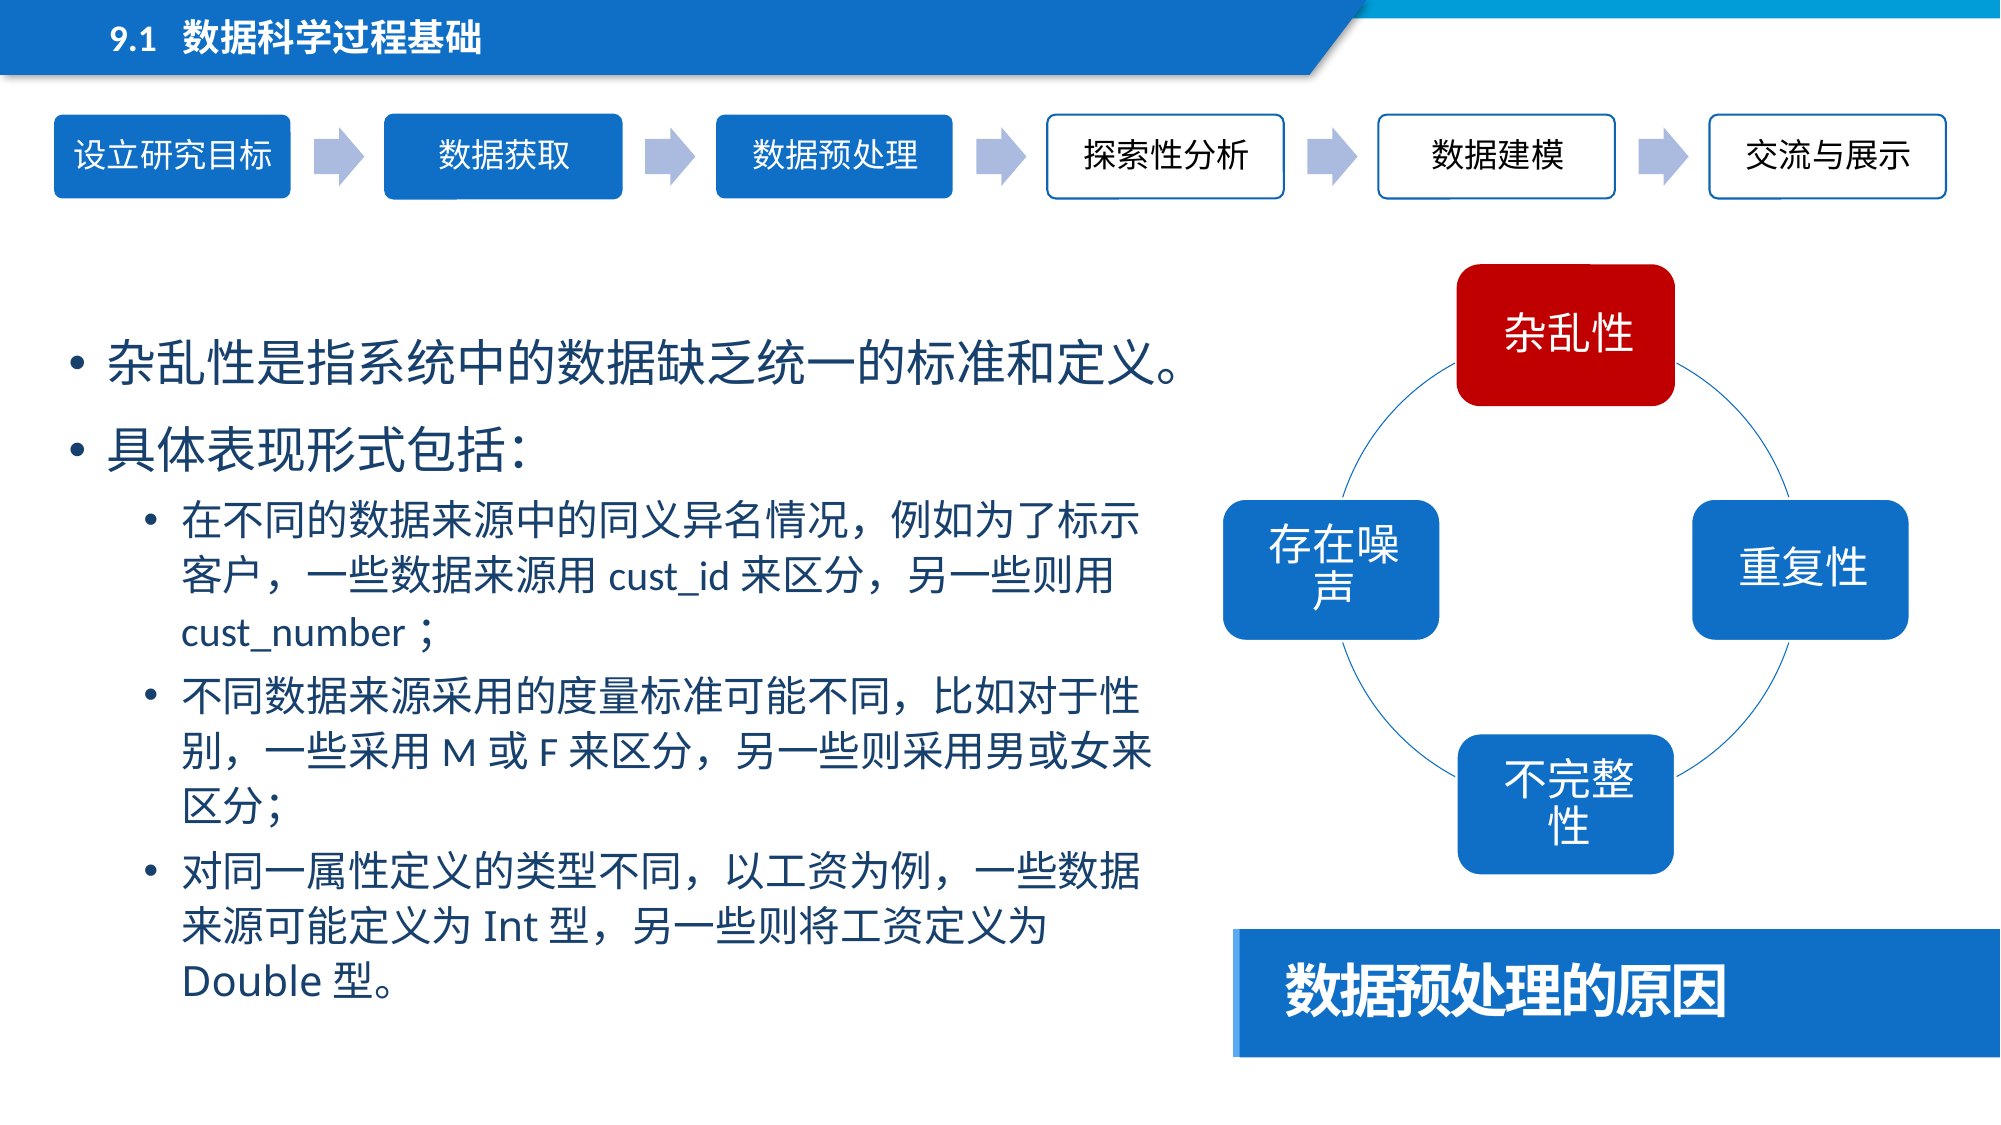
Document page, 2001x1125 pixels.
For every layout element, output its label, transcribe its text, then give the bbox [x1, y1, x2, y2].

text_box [1137, 264, 1995, 876]
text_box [54, 114, 1946, 199]
text_box 杂乱性是指系统中的数据缺乏统一的标准和定义。 具体表现形式包括： 在不同的数据来源中的同义异名情况，例如为了标示客户，一些数据来源用cust_id来区分，另一些则用cust_number； 不同数据来源采用的度量标准可能不同，比如对于性别，一些采用M或F来区分，另一些则采用男或女来区分； 对同一属性定义的类型不同，以工资为例，一些数据来源可能定义为Int型，另一些则将工资定义为Double型。 [53, 318, 1188, 1058]
list 9.1 数据科学过程基础 [93, 11, 1138, 68]
list 数据预处理的原因 [1239, 929, 2000, 1058]
